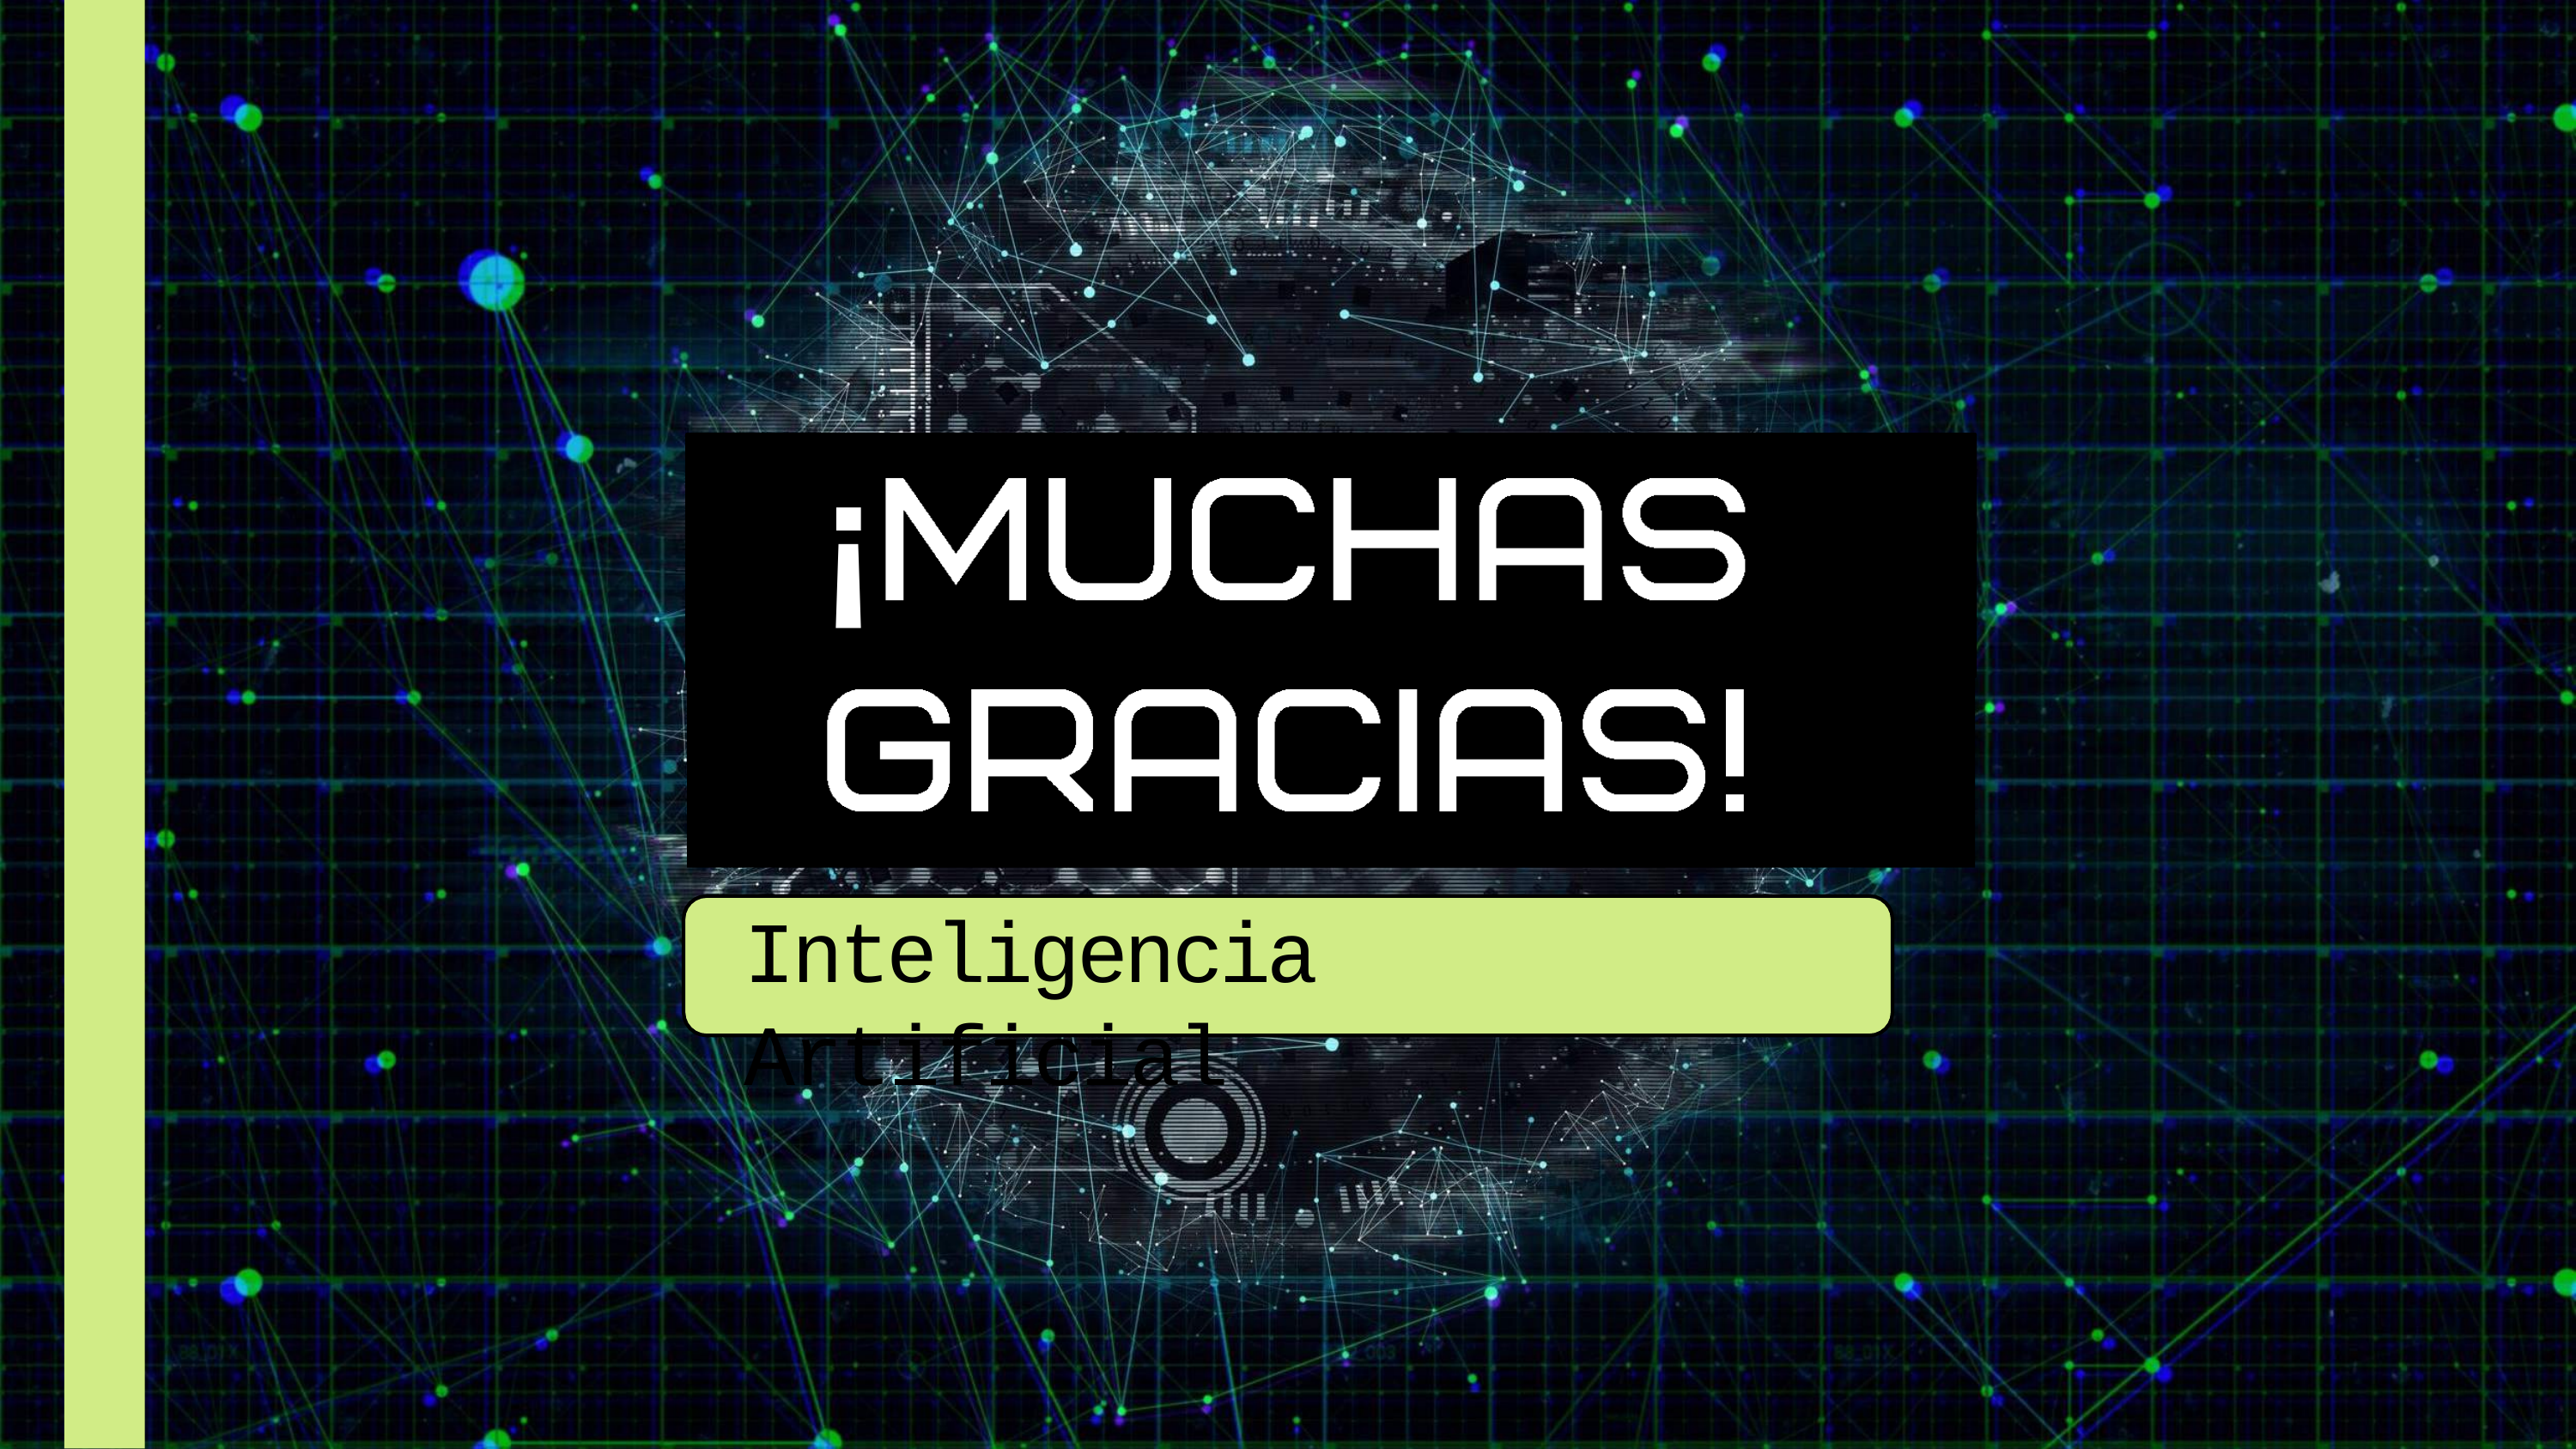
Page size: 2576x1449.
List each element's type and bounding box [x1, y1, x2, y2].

text_box [681, 440, 1967, 1038]
text_box [0, 0, 2576, 1449]
